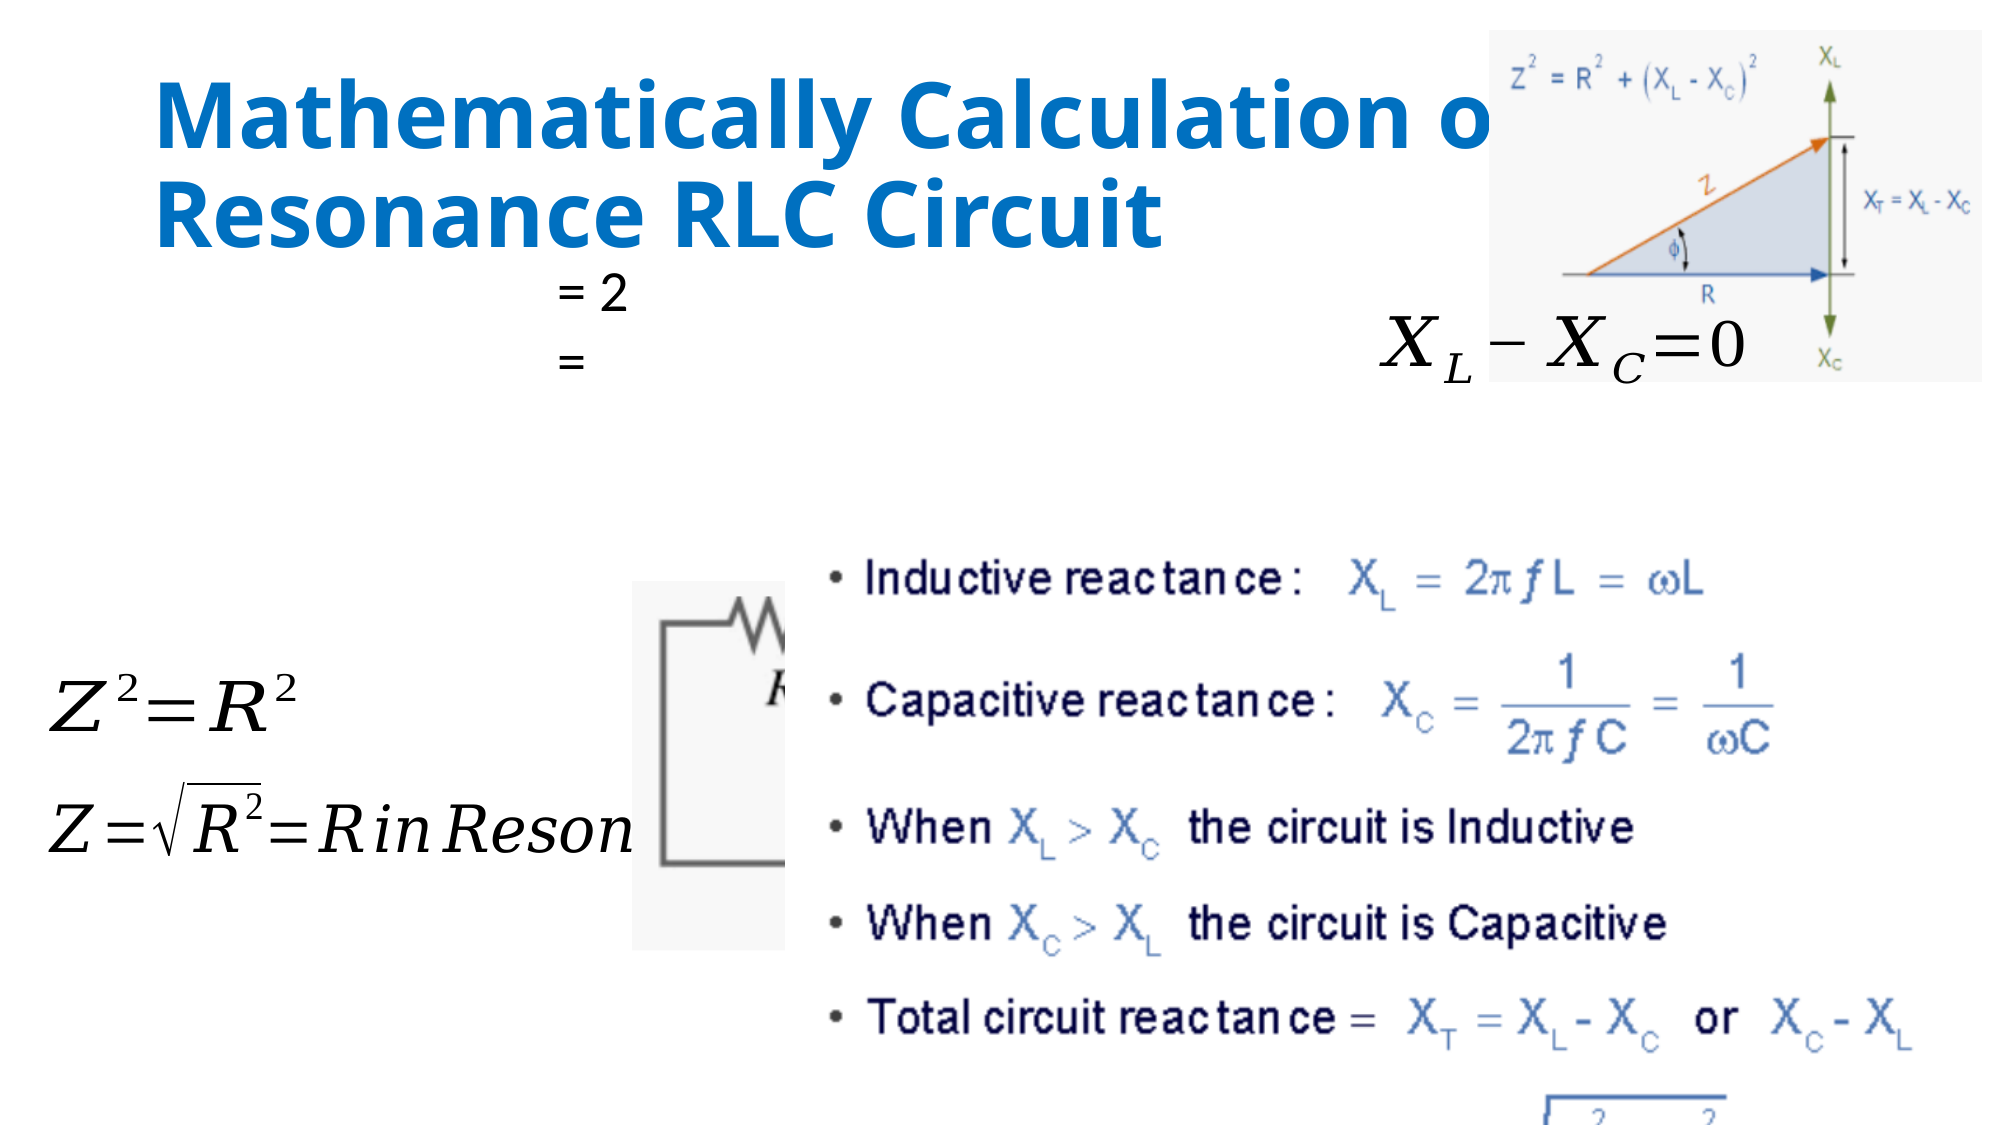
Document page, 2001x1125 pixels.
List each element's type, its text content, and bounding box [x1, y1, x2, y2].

title Mathematically Calculation of Series Resonance RLC Circuit [137, 59, 1488, 278]
picture [632, 514, 1981, 1125]
picture [1488, 30, 1982, 382]
